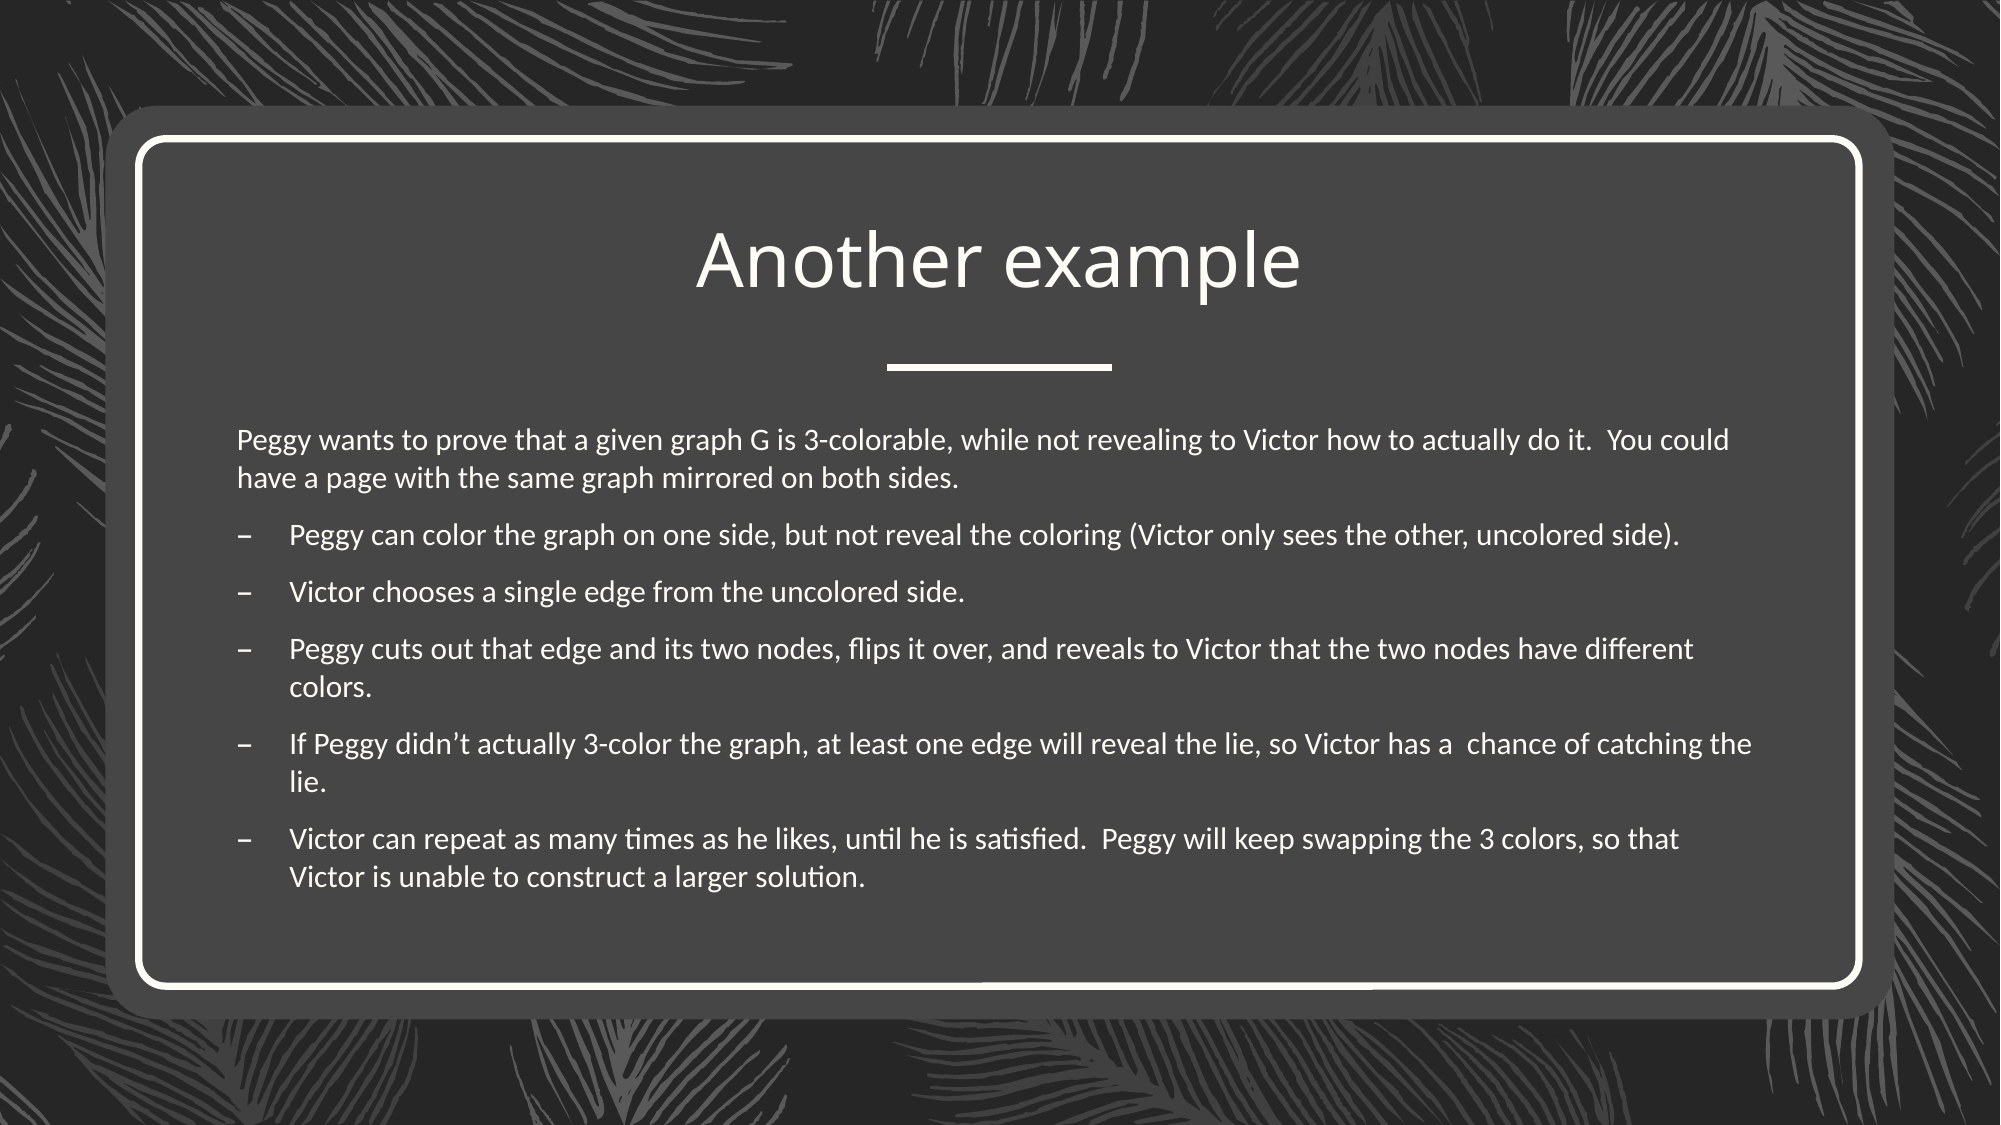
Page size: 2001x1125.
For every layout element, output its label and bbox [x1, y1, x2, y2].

text_box [0, 0, 2000, 1125]
